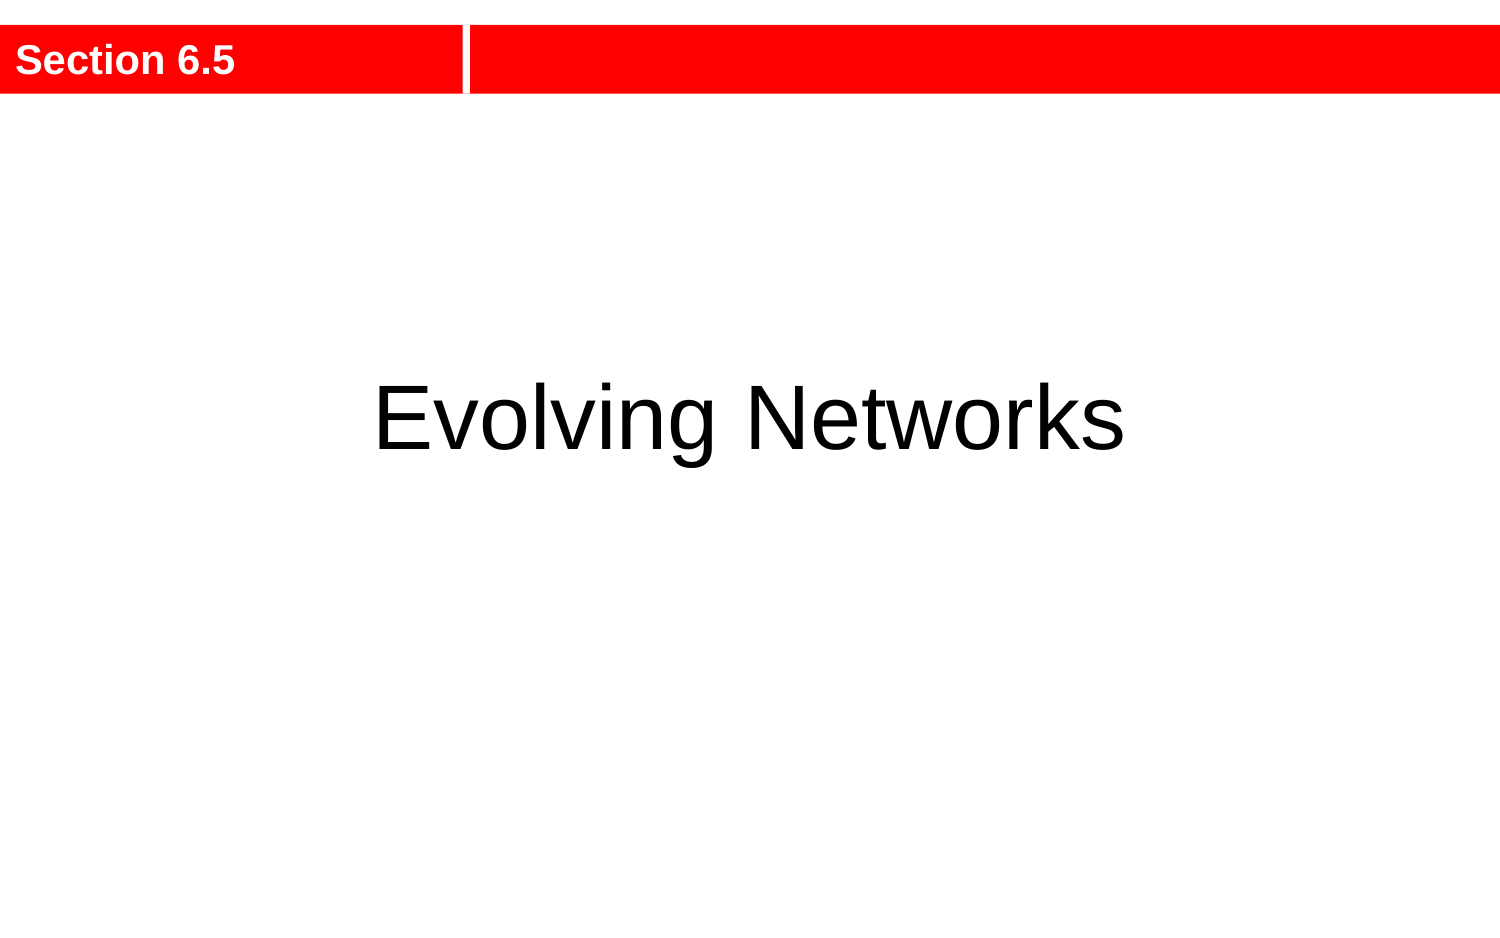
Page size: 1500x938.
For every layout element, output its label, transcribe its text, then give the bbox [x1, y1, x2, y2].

text_box Section 6.5 [470, 24, 1500, 94]
text_box Evolving Networks [0, 350, 1500, 585]
text_box [462, 24, 470, 94]
text_box Section 6.5 [0, 24, 462, 94]
